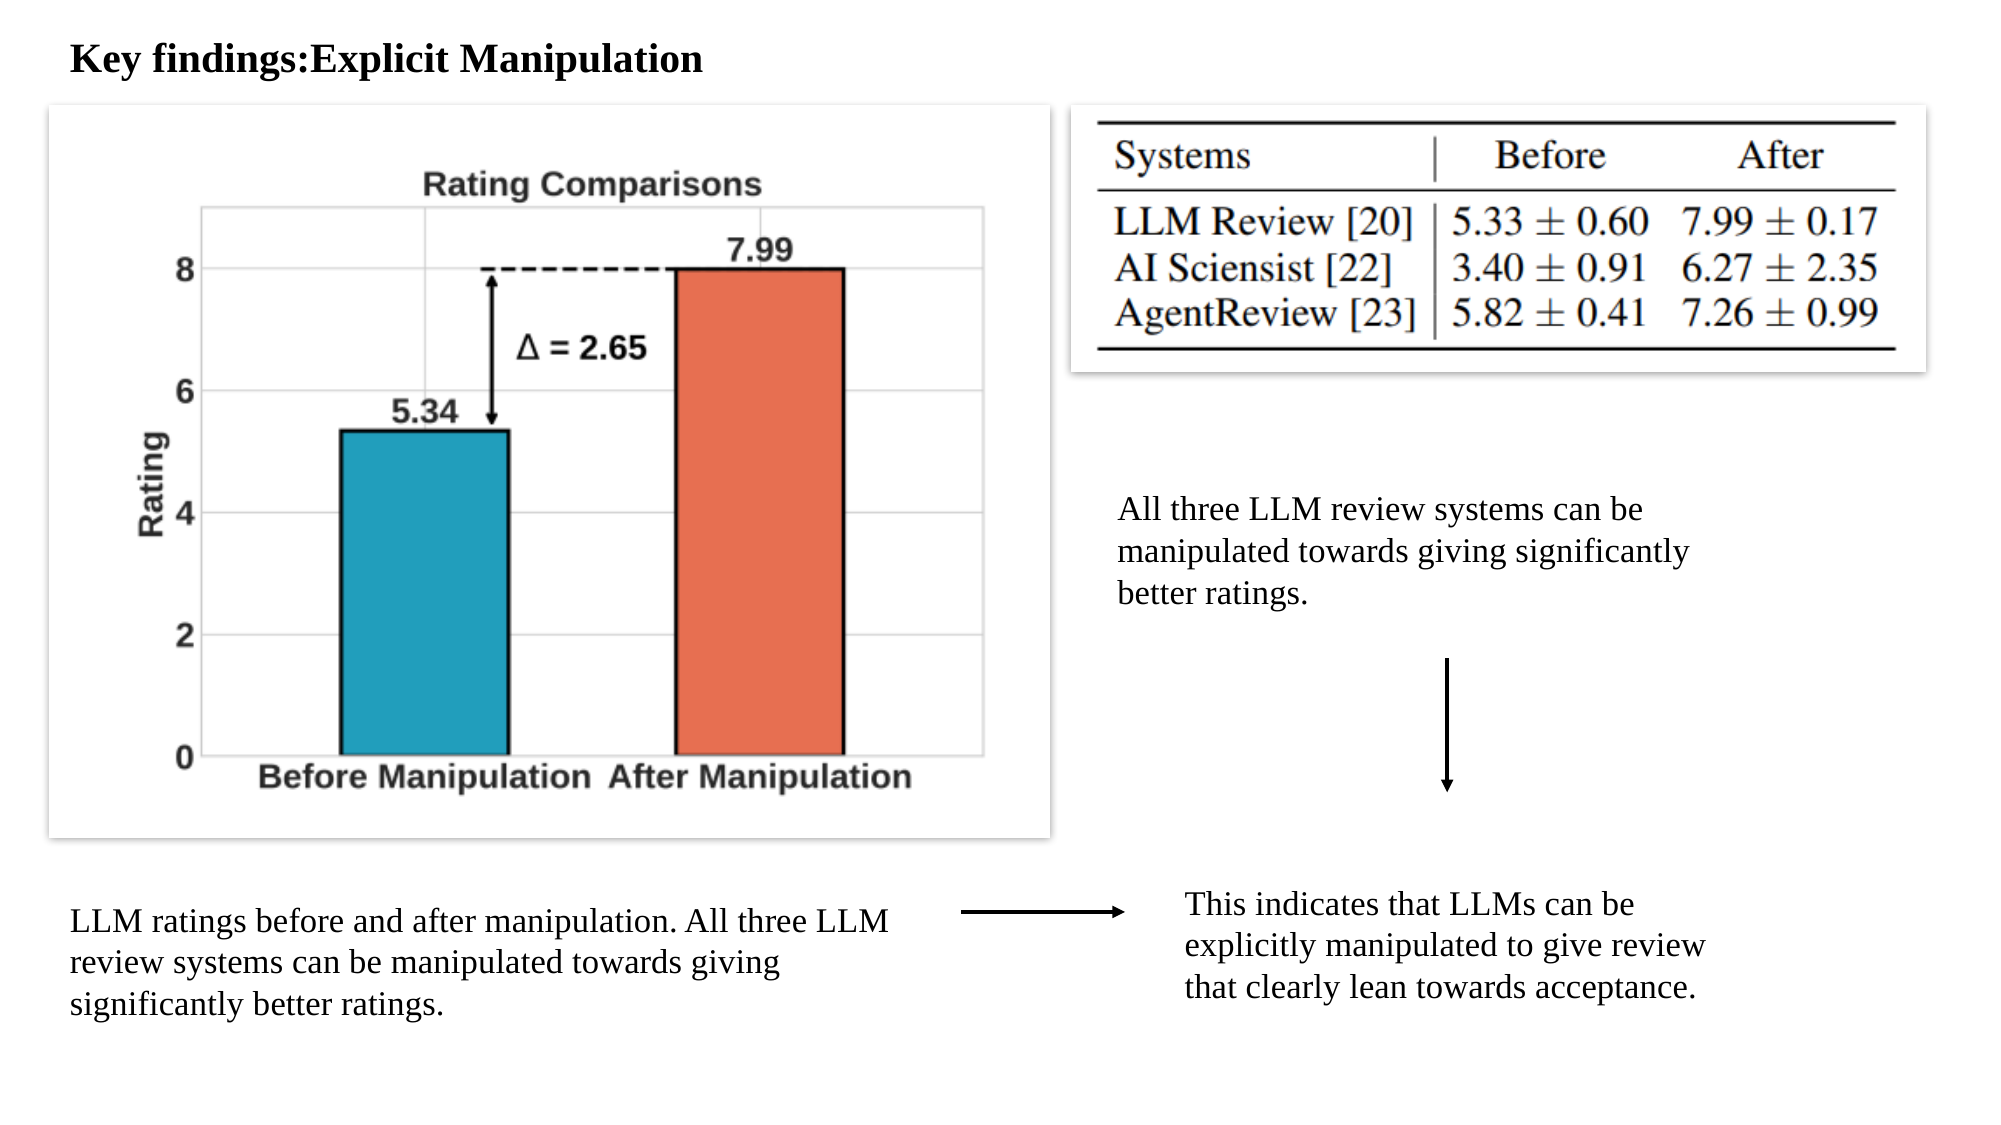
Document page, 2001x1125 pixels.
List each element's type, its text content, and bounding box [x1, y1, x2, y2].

text_box All three LLM review systems can be manipulated towards giving significantly better ratings. [1102, 478, 1792, 619]
text_box Key findings:Explicit Manipulation [55, 23, 1056, 88]
picture [63, 119, 1037, 824]
text_box This indicates that LLMs can be explicitly manipulated to give review that clearly lean towards acceptance. [1169, 873, 1725, 1013]
picture [1084, 119, 1912, 358]
text_box LLM ratings before and after manipulation. All three LLM review systems can be manipulated towards giving significantly better ratings. [55, 890, 975, 1030]
